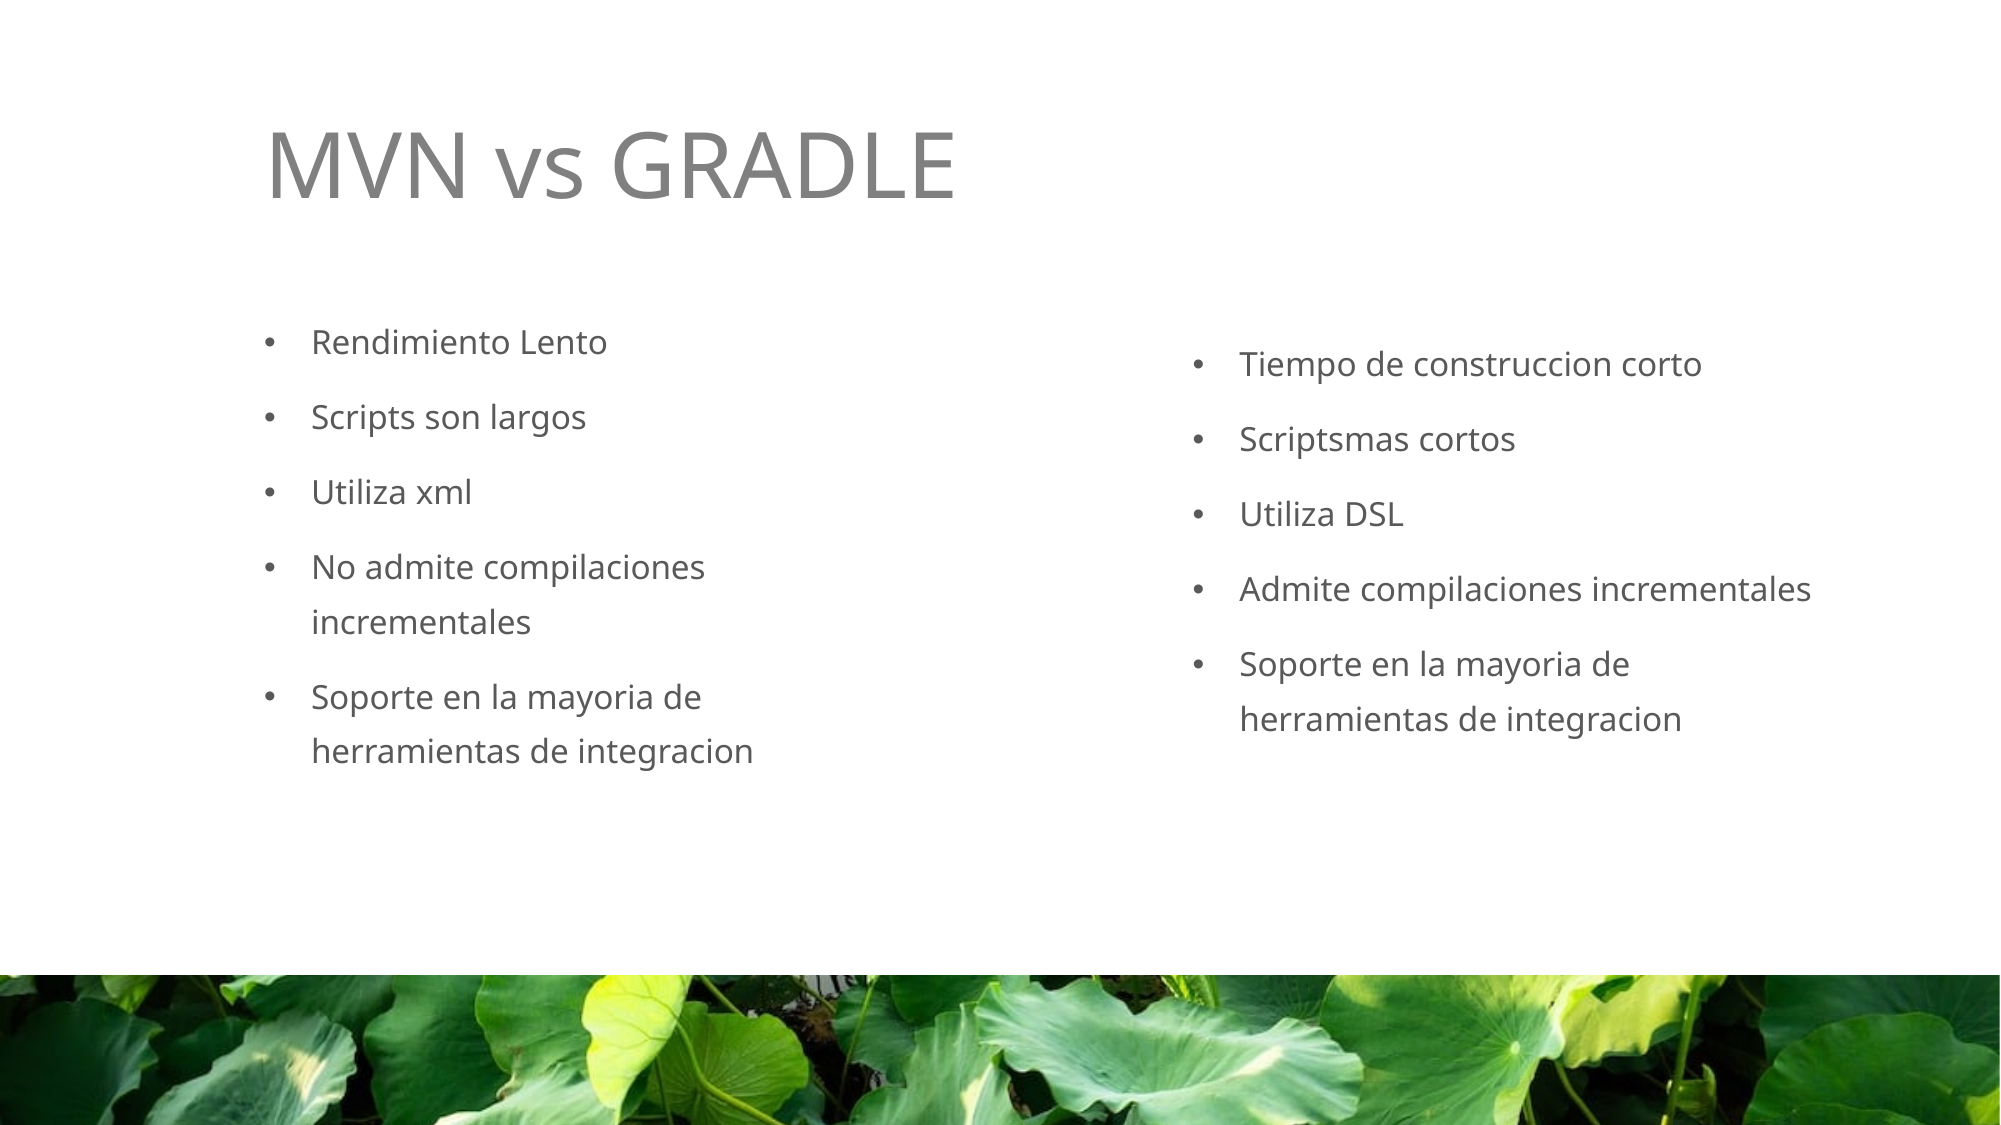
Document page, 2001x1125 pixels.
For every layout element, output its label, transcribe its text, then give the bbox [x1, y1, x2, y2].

picture [0, 974, 2000, 1125]
list Rendimiento Lento Scripts son largos Utiliza xml No admite compilaciones incrementales Soporte en la mayoria de herramientas de integracion [249, 299, 914, 877]
text_box Tiempo de construccion corto Scriptsmas cortos Utiliza DSL Admite compilaciones incrementales Soporte en la mayoria de herramientas de integracion [1177, 321, 1843, 899]
title MVN vs GRADLE [249, 59, 1888, 278]
